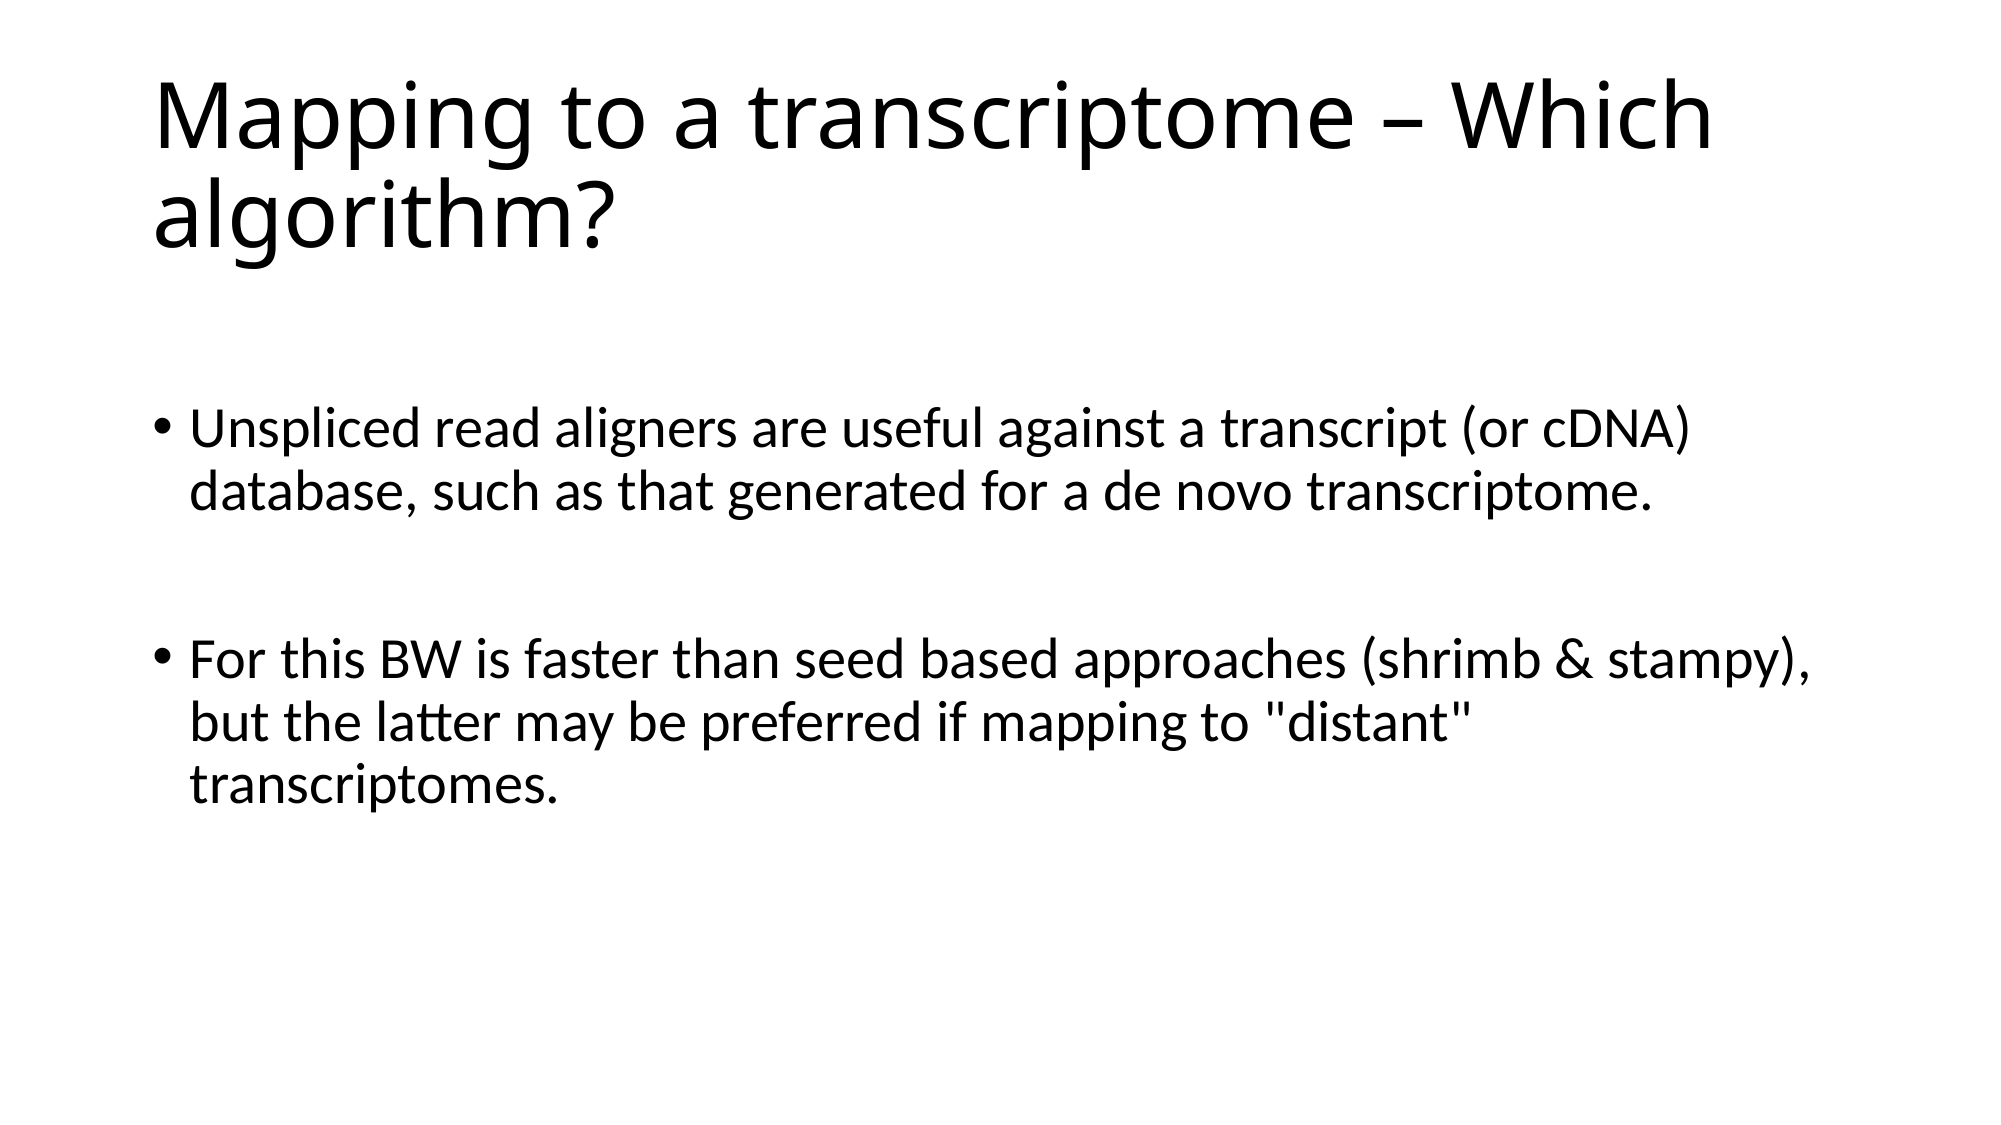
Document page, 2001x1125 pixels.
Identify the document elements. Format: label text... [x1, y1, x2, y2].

title Mapping to a transcriptome – Which algorithm? [137, 59, 1863, 278]
list Unspliced read aligners are useful against a transcript (or cDNA) database, such as that generated for a de novo transcriptome. For this BW is faster than seed based approaches (shrimb & stampy), but the latter may be preferred if mapping to "distant" transcriptomes. [137, 299, 1863, 1014]
